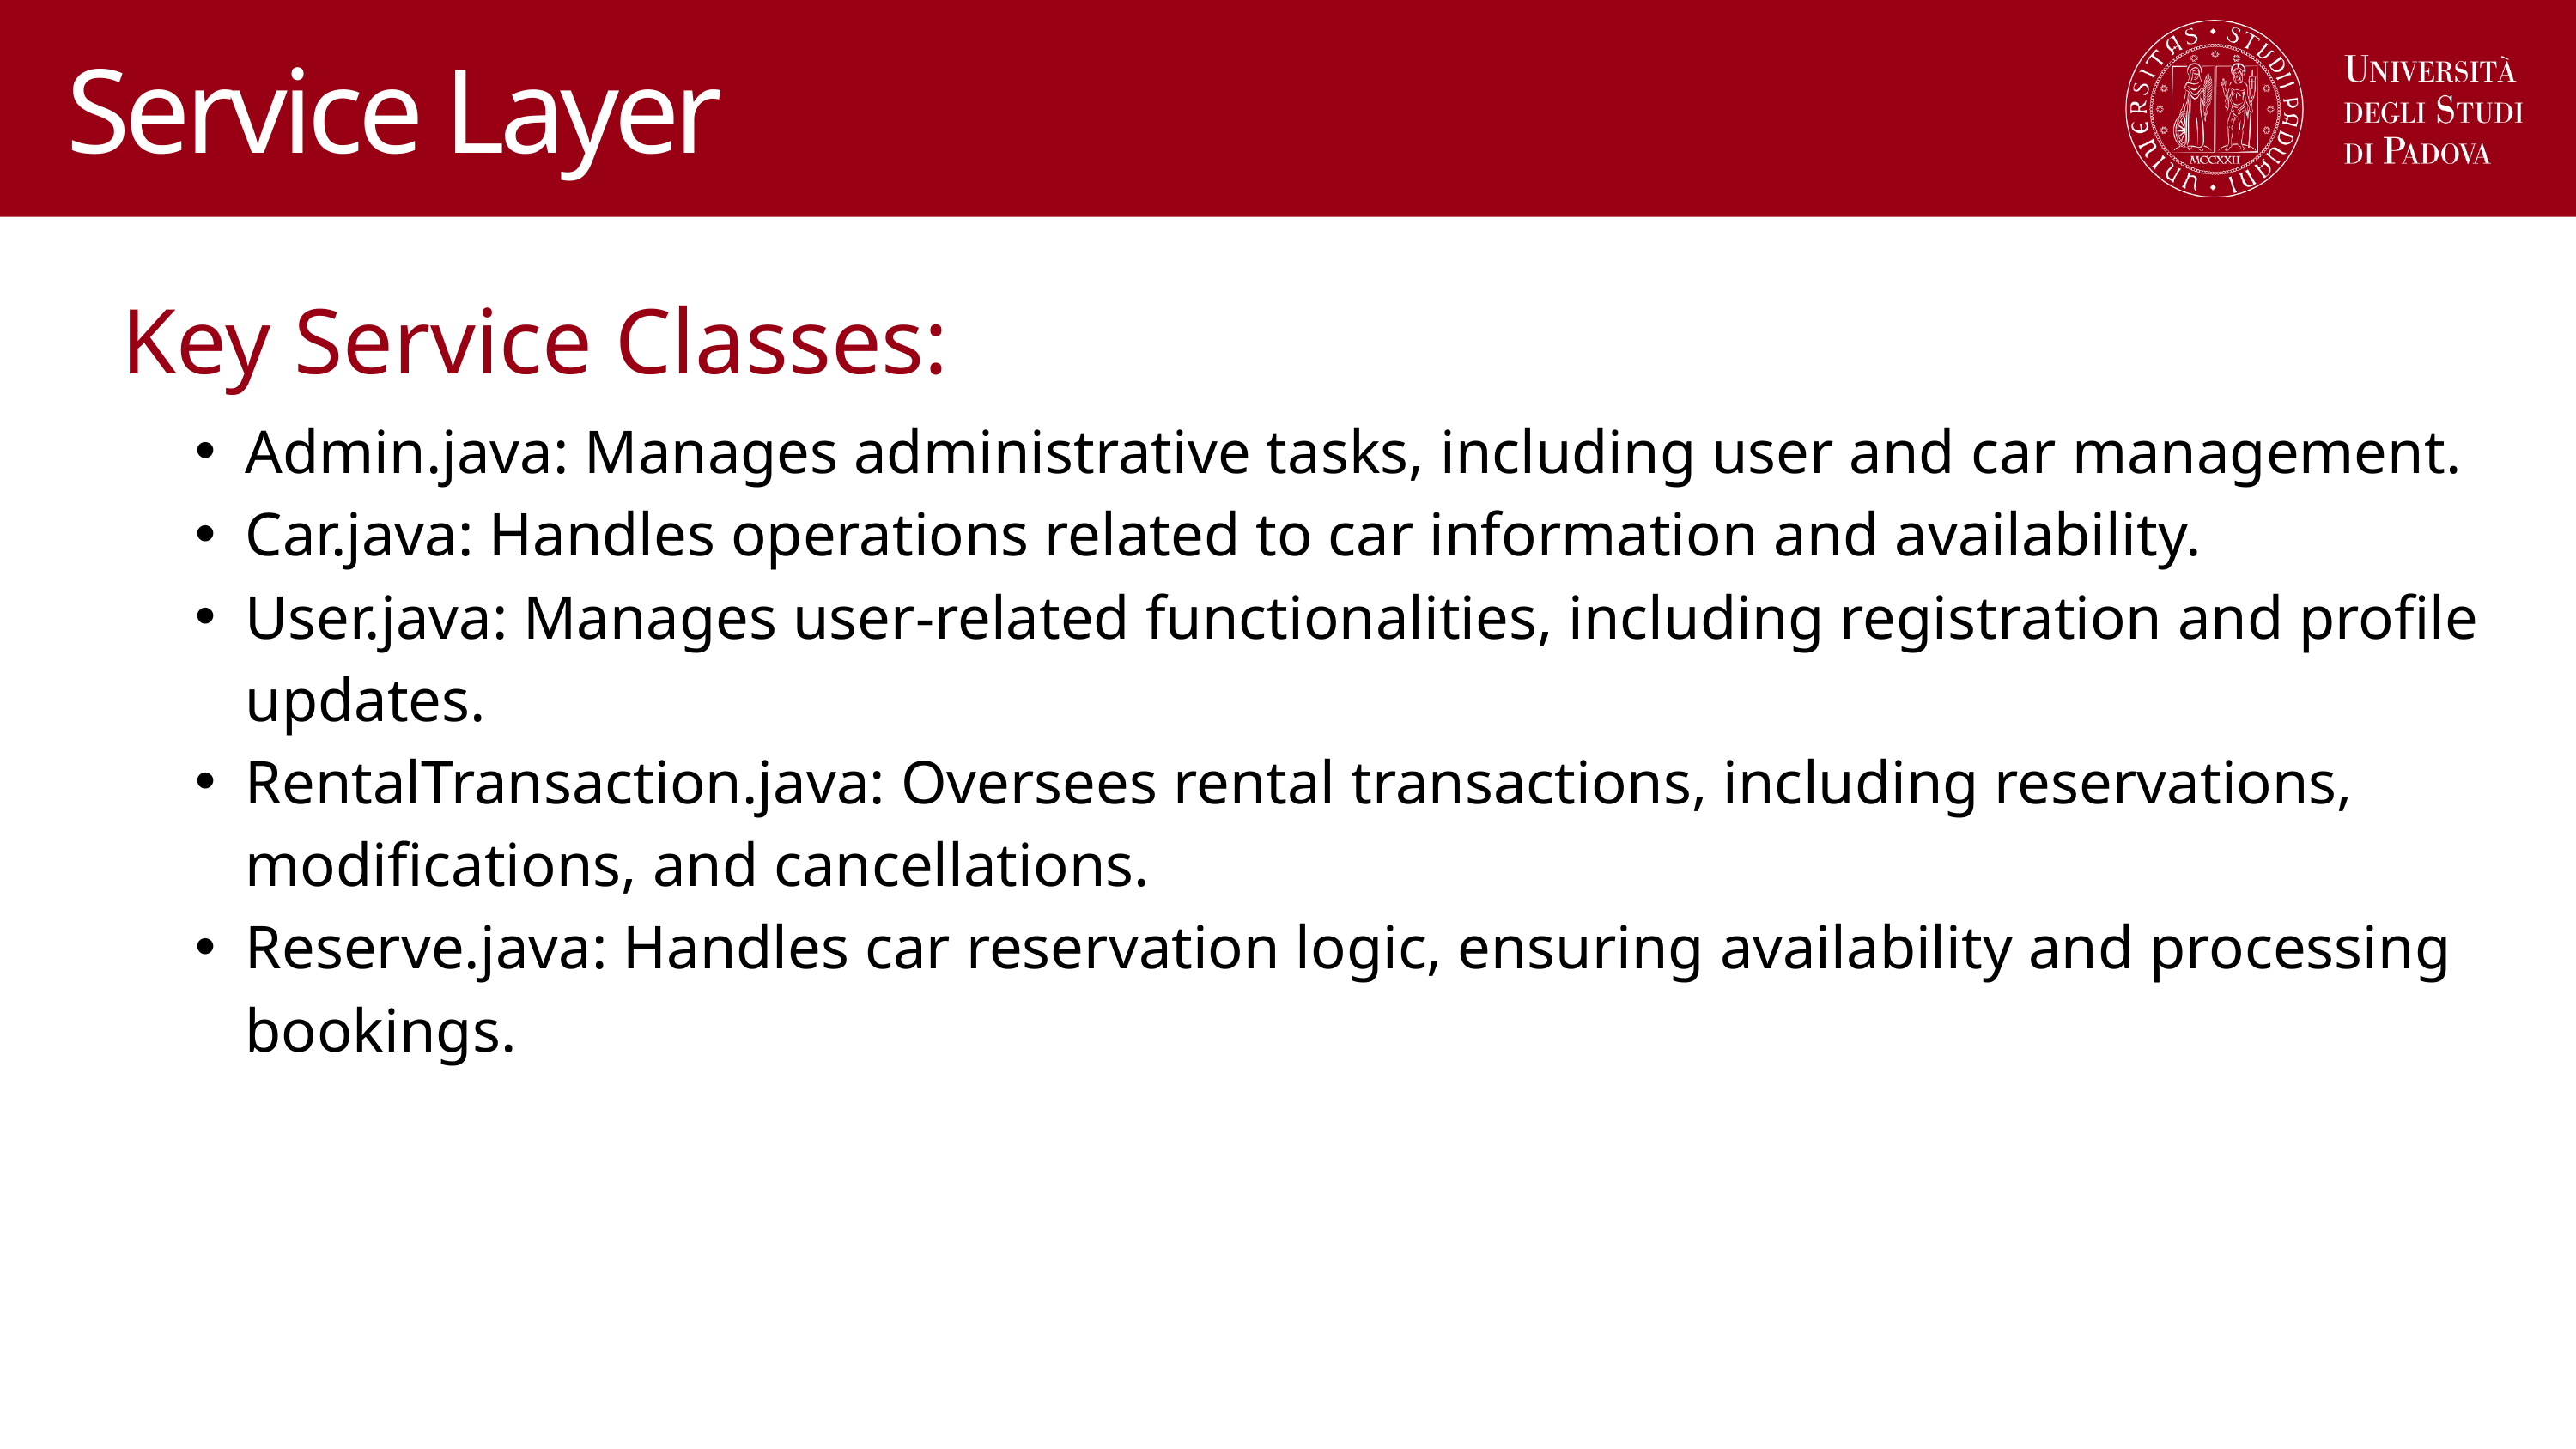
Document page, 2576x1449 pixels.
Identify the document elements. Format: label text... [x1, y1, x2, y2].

text_box Key Service Classes: [113, 266, 957, 392]
text_box Admin.java: Manages administrative tasks, including user and car management. Car.java: Handles operations related to car information and availability. User.java: Manages user-related functionalities, including registration and profile updates. RentalTransaction.java: Oversees rental transactions, including reservations, modifications, and cancellations. Reserve.java: Handles car reservation logic, ensuring availability and processing bookings. [144, 403, 2576, 1147]
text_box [0, 0, 2576, 218]
